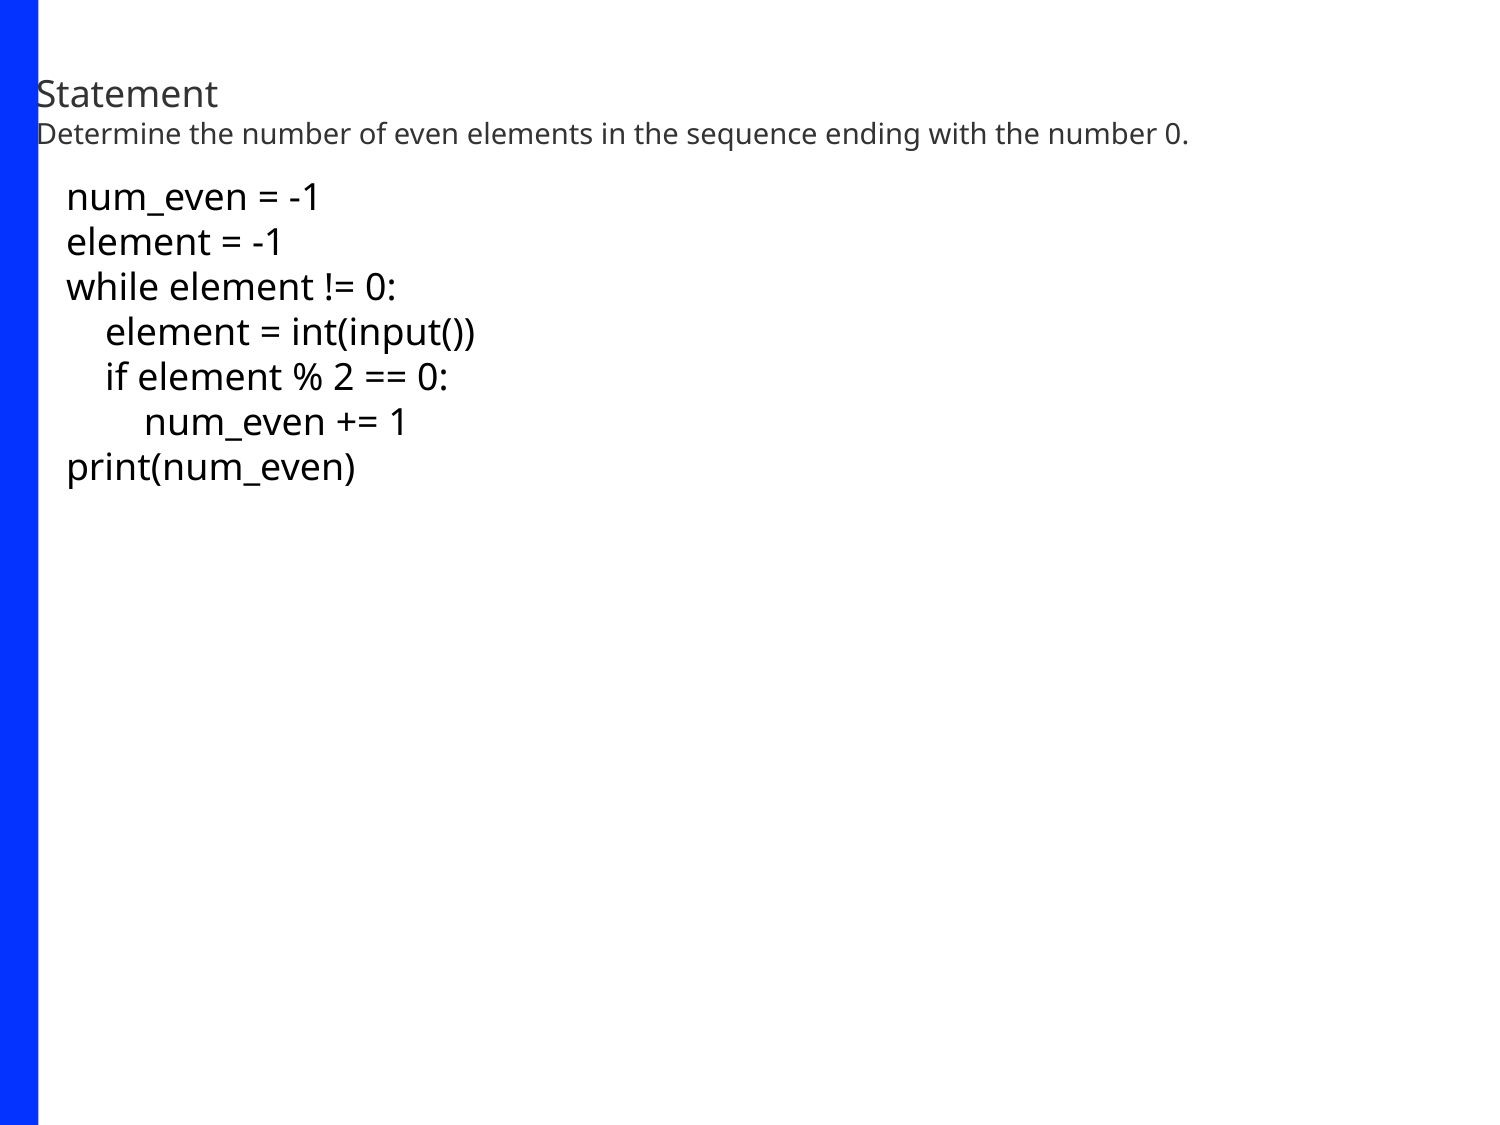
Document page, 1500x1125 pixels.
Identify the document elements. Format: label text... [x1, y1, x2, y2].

text_box num_even = -1 element = -1 while element != 0: element = int(input()) if element % 2 == 0: num_even += 1 print(num_even) [58, 165, 483, 496]
text_box Statement Determine the number of even elements in the sequence ending with the number 0. [28, 62, 1205, 158]
